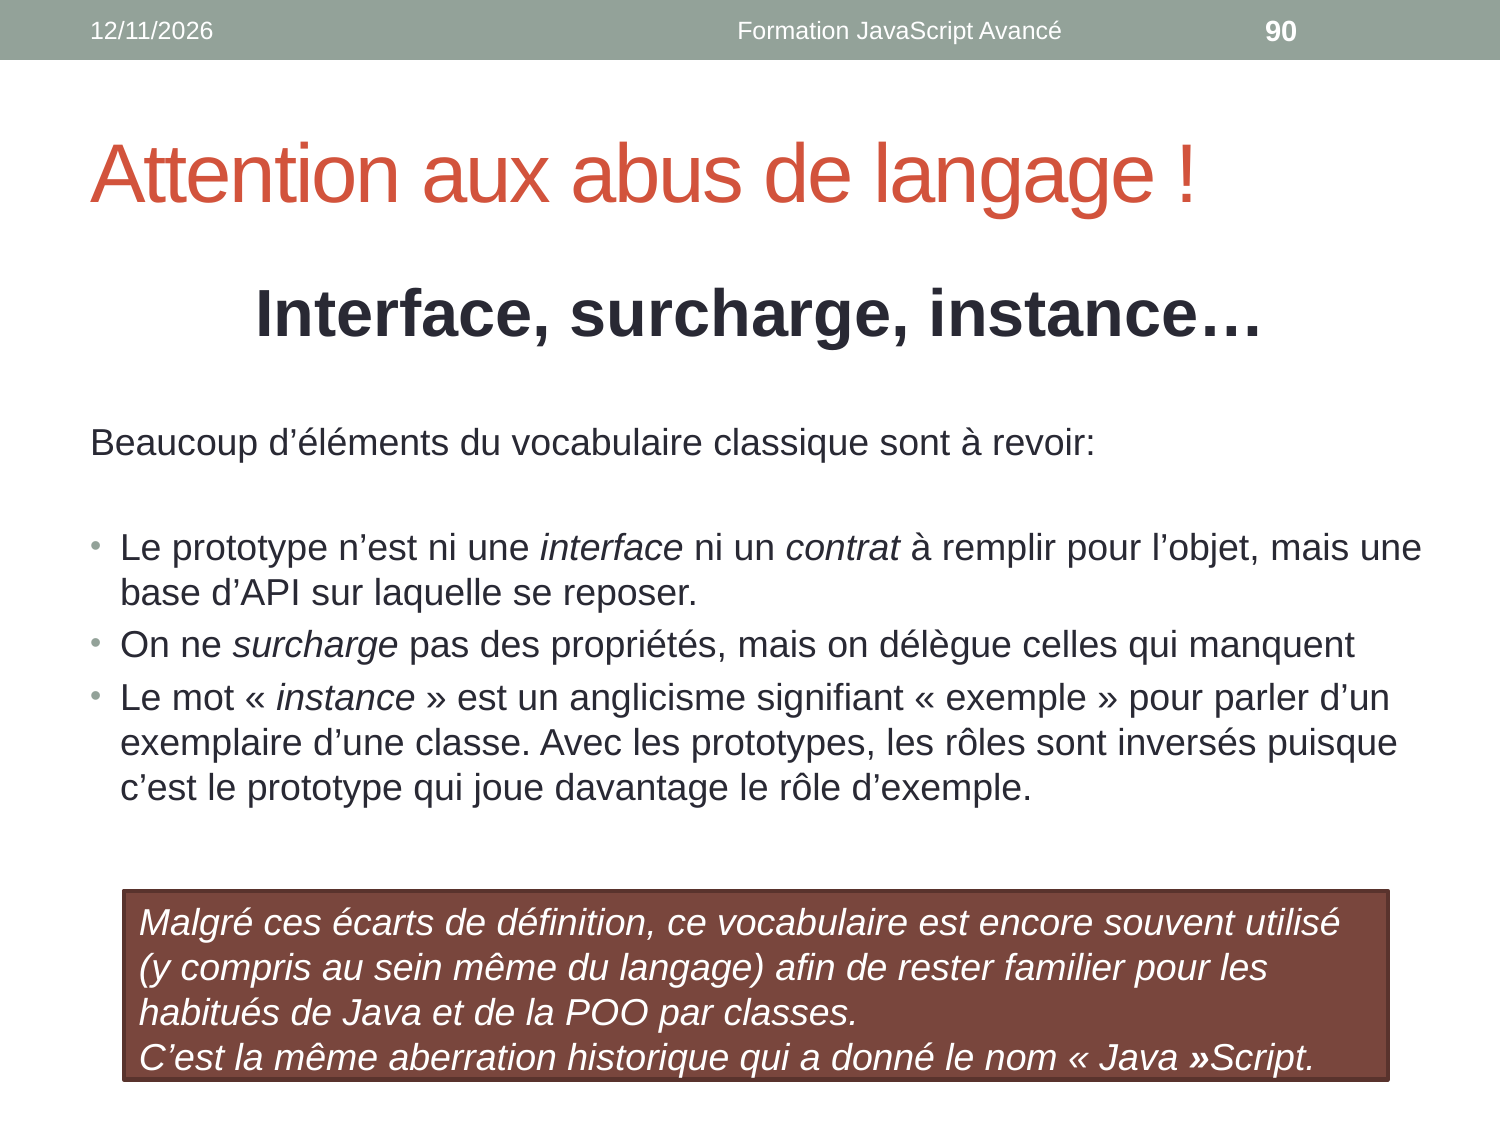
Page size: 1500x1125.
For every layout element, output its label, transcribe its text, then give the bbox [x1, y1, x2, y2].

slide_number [75, 3, 550, 57]
list Interface, surcharge, instance… Beaucoup d’éléments du vocabulaire classique sont à revoir: Le prototype n’est ni une interface ni un contrat à remplir pour l’objet, mais une base d’API sur laquelle se reposer. On ne surcharge pas des propriétés, mais on délègue celles qui manquent Le mot « instance » est un anglicisme signifiant « exemple » pour parler d’un exemplaire d’une classe. Avec les prototypes, les rôles sont inversés puisque c’est le prototype qui joue davantage le rôle d’exemple. [75, 262, 1447, 1094]
slide_number 90 [1250, 3, 1425, 57]
title Attention aux abus de langage ! [75, 87, 1425, 250]
text_box Malgré ces écarts de définition, ce vocabulaire est encore souvent utilisé (y compris au sein même du langage) afin de rester familier pour les habitués de Java et de la POO par classes. C’est la même aberration historique qui a donné le nom « Java »Script. [122, 889, 1390, 1082]
footer Formation JavaScript Avancé [562, 3, 1238, 57]
